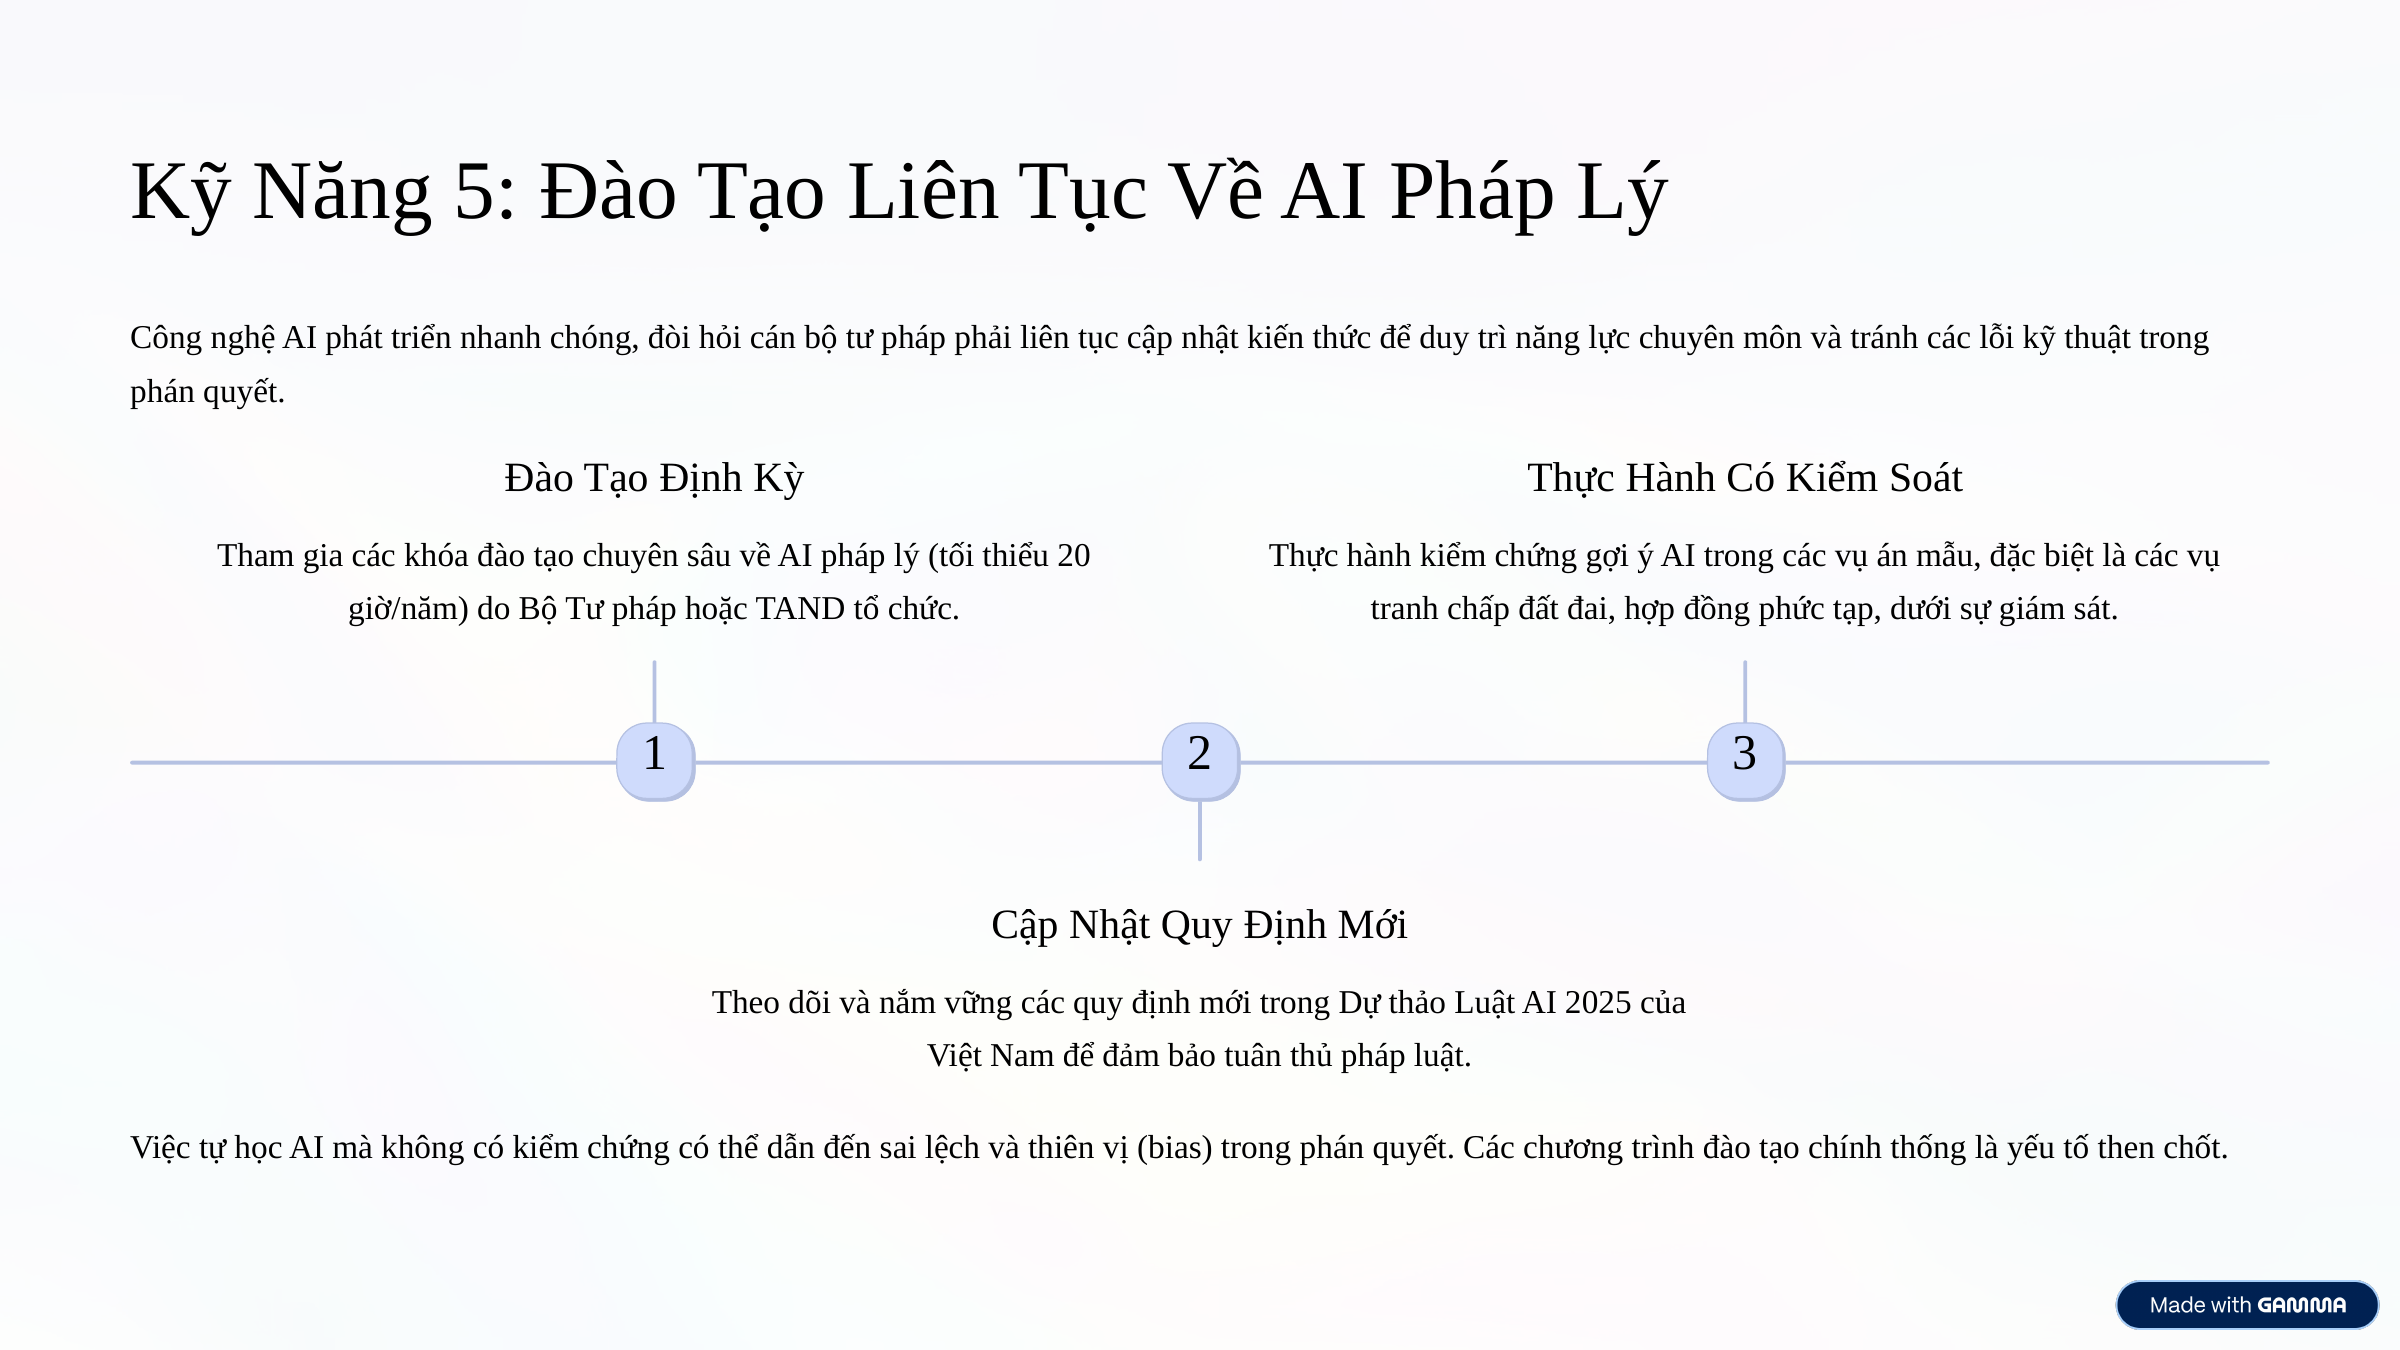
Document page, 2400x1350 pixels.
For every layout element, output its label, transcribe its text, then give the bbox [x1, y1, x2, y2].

text_box 2 [1174, 729, 1225, 793]
text_box 3 [1720, 729, 1771, 793]
text_box Cập Nhật Quy Định Mới [980, 894, 1420, 947]
text_box Theo dõi và nắm vững các quy định mới trong Dự thảo Luật AI 2025 của Việt Nam để đảm bảo tuân thủ pháp luật. [709, 967, 1691, 1075]
text_box [1162, 723, 1238, 799]
text_box Thực hành kiểm chứng gợi ý AI trong các vụ án mẫu, đặc biệt là các vụ tranh chấp đất đai, hợp đồng phức tạp, dưới sự giám sát. [1254, 519, 2237, 627]
text_box [652, 660, 657, 723]
text_box Công nghệ AI phát triển nhanh chóng, đòi hỏi cán bộ tư pháp phải liên tục cập nhật kiến thức để duy trì năng lực chuyên môn và tránh các lỗi kỹ thuật trong phán quyết. [130, 302, 2270, 410]
text_box Kỹ Năng 5: Đào Tạo Liên Tục Về AI Pháp Lý [130, 130, 1718, 236]
text_box Việc tự học AI mà không có kiểm chứng có thể dẫn đến sai lệch và thiên vị (bias) trong phán quyết. Các chương trình đào tạo chính thống là yếu tố then chốt. [130, 1111, 2270, 1220]
text_box [1198, 801, 1202, 862]
text_box [1786, 760, 2270, 765]
text_box [695, 760, 1162, 765]
picture [2106, 1271, 2389, 1339]
text_box [616, 723, 693, 799]
text_box [1707, 723, 1783, 799]
text_box [130, 760, 616, 765]
text_box Thực Hành Có Kiểm Soát [1512, 447, 1979, 500]
text_box [1743, 660, 1748, 723]
text_box Đào Tạo Định Kỳ [445, 447, 864, 500]
text_box 1 [629, 729, 680, 793]
text_box [1240, 760, 1707, 765]
text_box Tham gia các khóa đào tạo chuyên sâu về AI pháp lý (tối thiểu 20 giờ/năm) do Bộ Tư pháp hoặc TAND tổ chức. [163, 519, 1146, 627]
